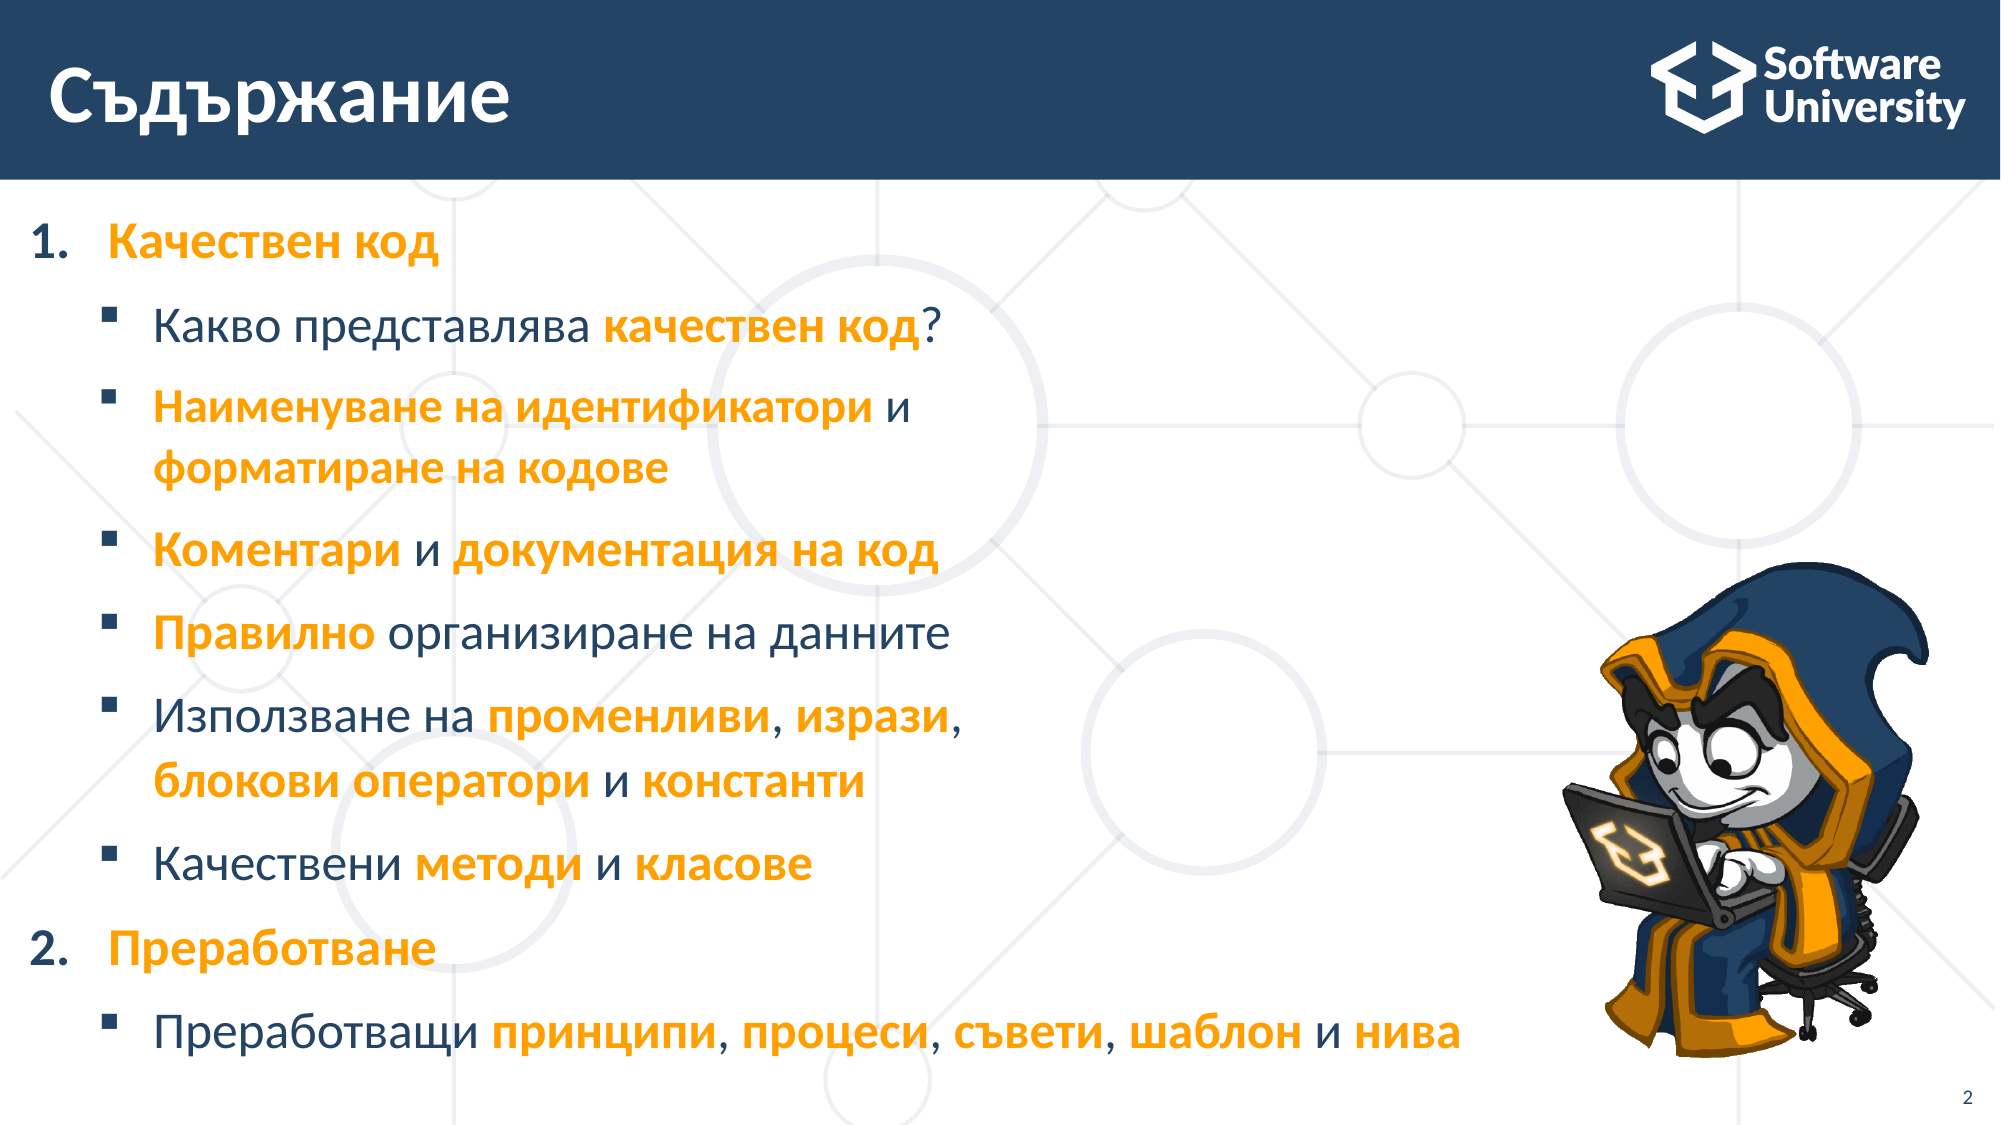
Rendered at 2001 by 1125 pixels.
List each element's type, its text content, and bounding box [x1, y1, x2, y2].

title Съдържание [31, 16, 1638, 162]
picture [1651, 41, 1966, 134]
slide_number 2 [1927, 1075, 1989, 1117]
list Качествен код Какво представлява качествен код? Наименуване на идентификатори и форматиране на кодове Коментари и документация на код Правилно организиране на данните Използване на променливи, изрази, блокови оператори и константи Качествени методи и класове Преработване Преработващи принципи, процеси, съвети, шаблон и нива [11, 196, 1989, 1075]
